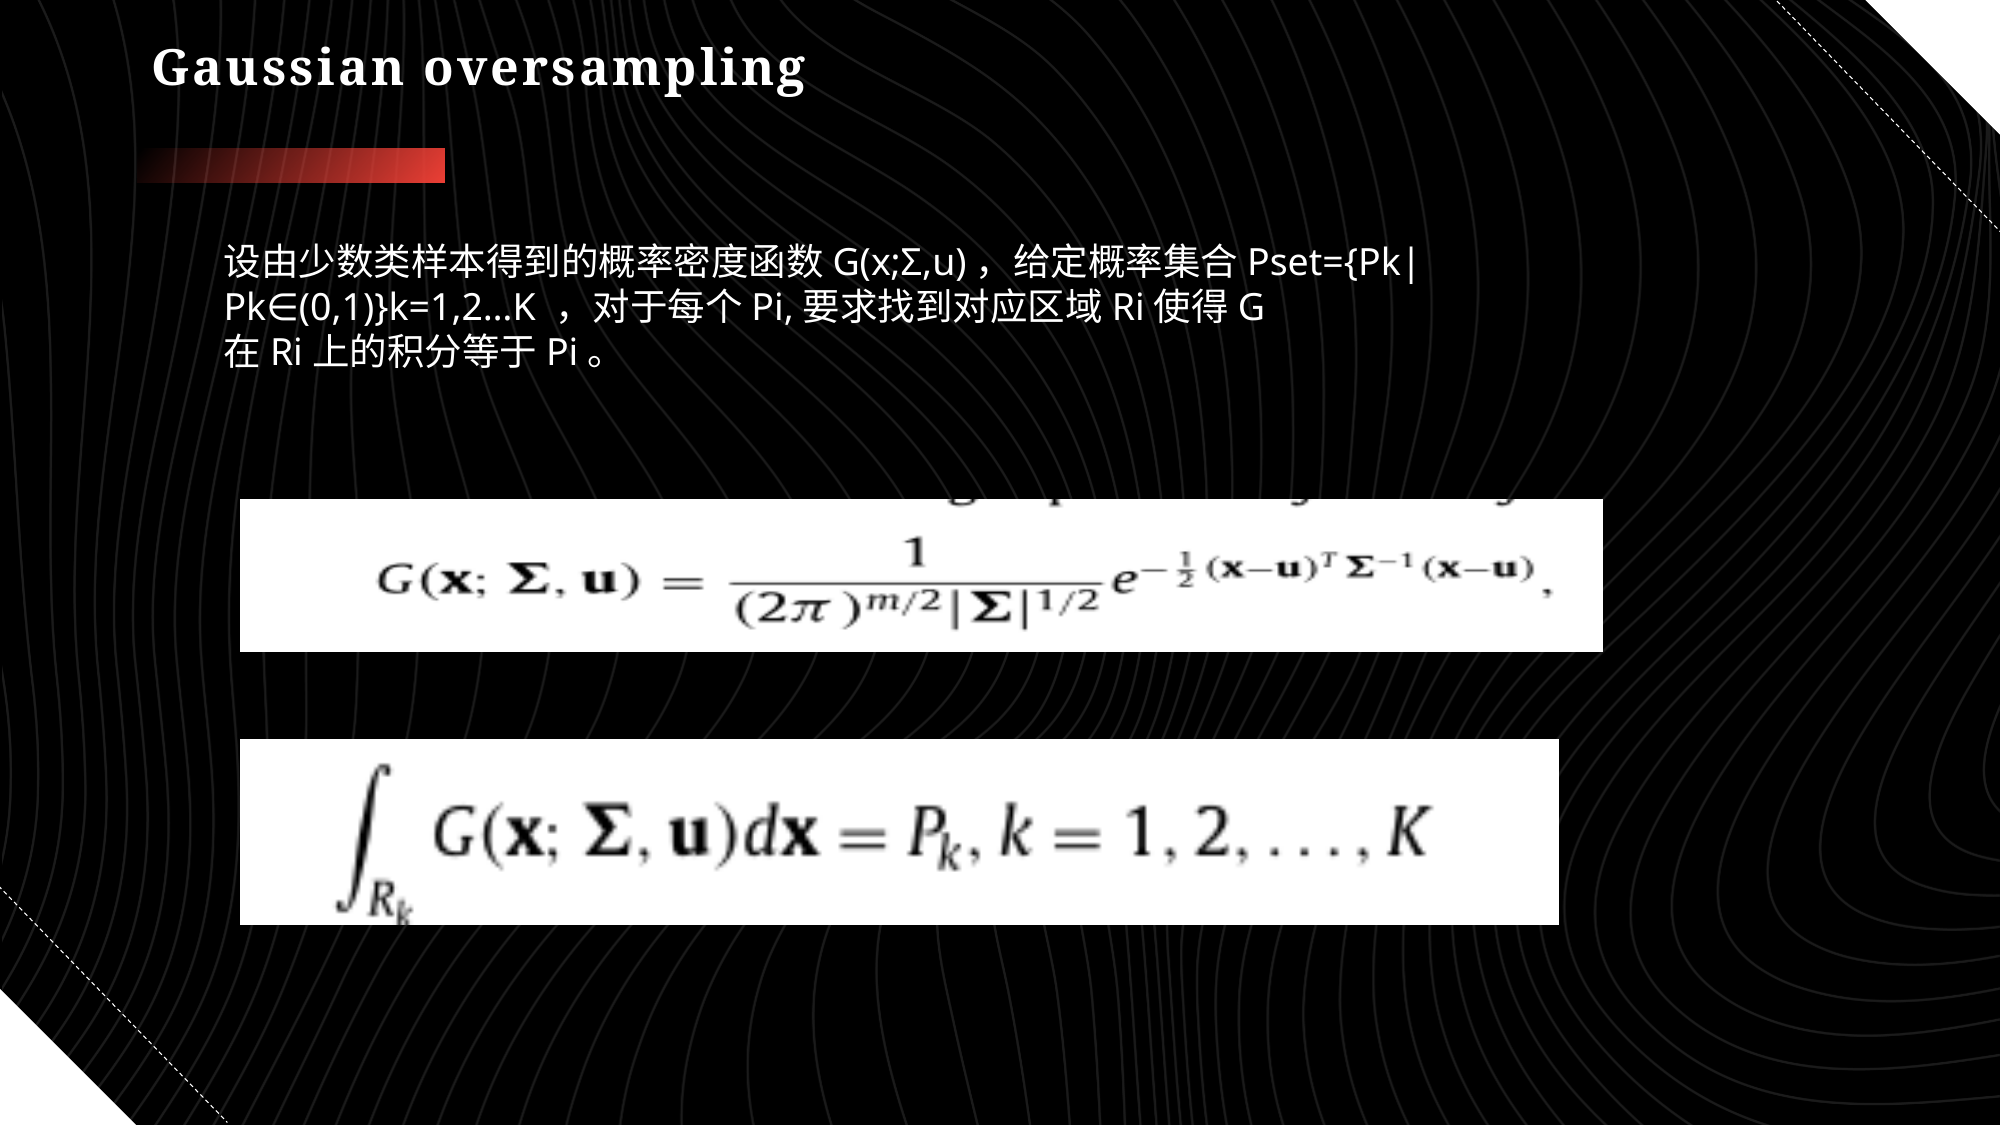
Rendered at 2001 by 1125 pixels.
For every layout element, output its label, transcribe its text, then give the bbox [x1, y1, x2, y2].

picture [240, 739, 1559, 925]
title Gaussian oversampling [136, 21, 1863, 118]
picture [240, 499, 1603, 652]
text_box 设由少数类样本得到的概率密度函数G(x;Σ,u)，给定概率集合Pset={Pk|Pk∈(0,1)}k=1,2…K ，对于每个Pi,要求找到对应区域Ri使得G 在Ri上的积分等于Pi。 [208, 230, 1677, 381]
